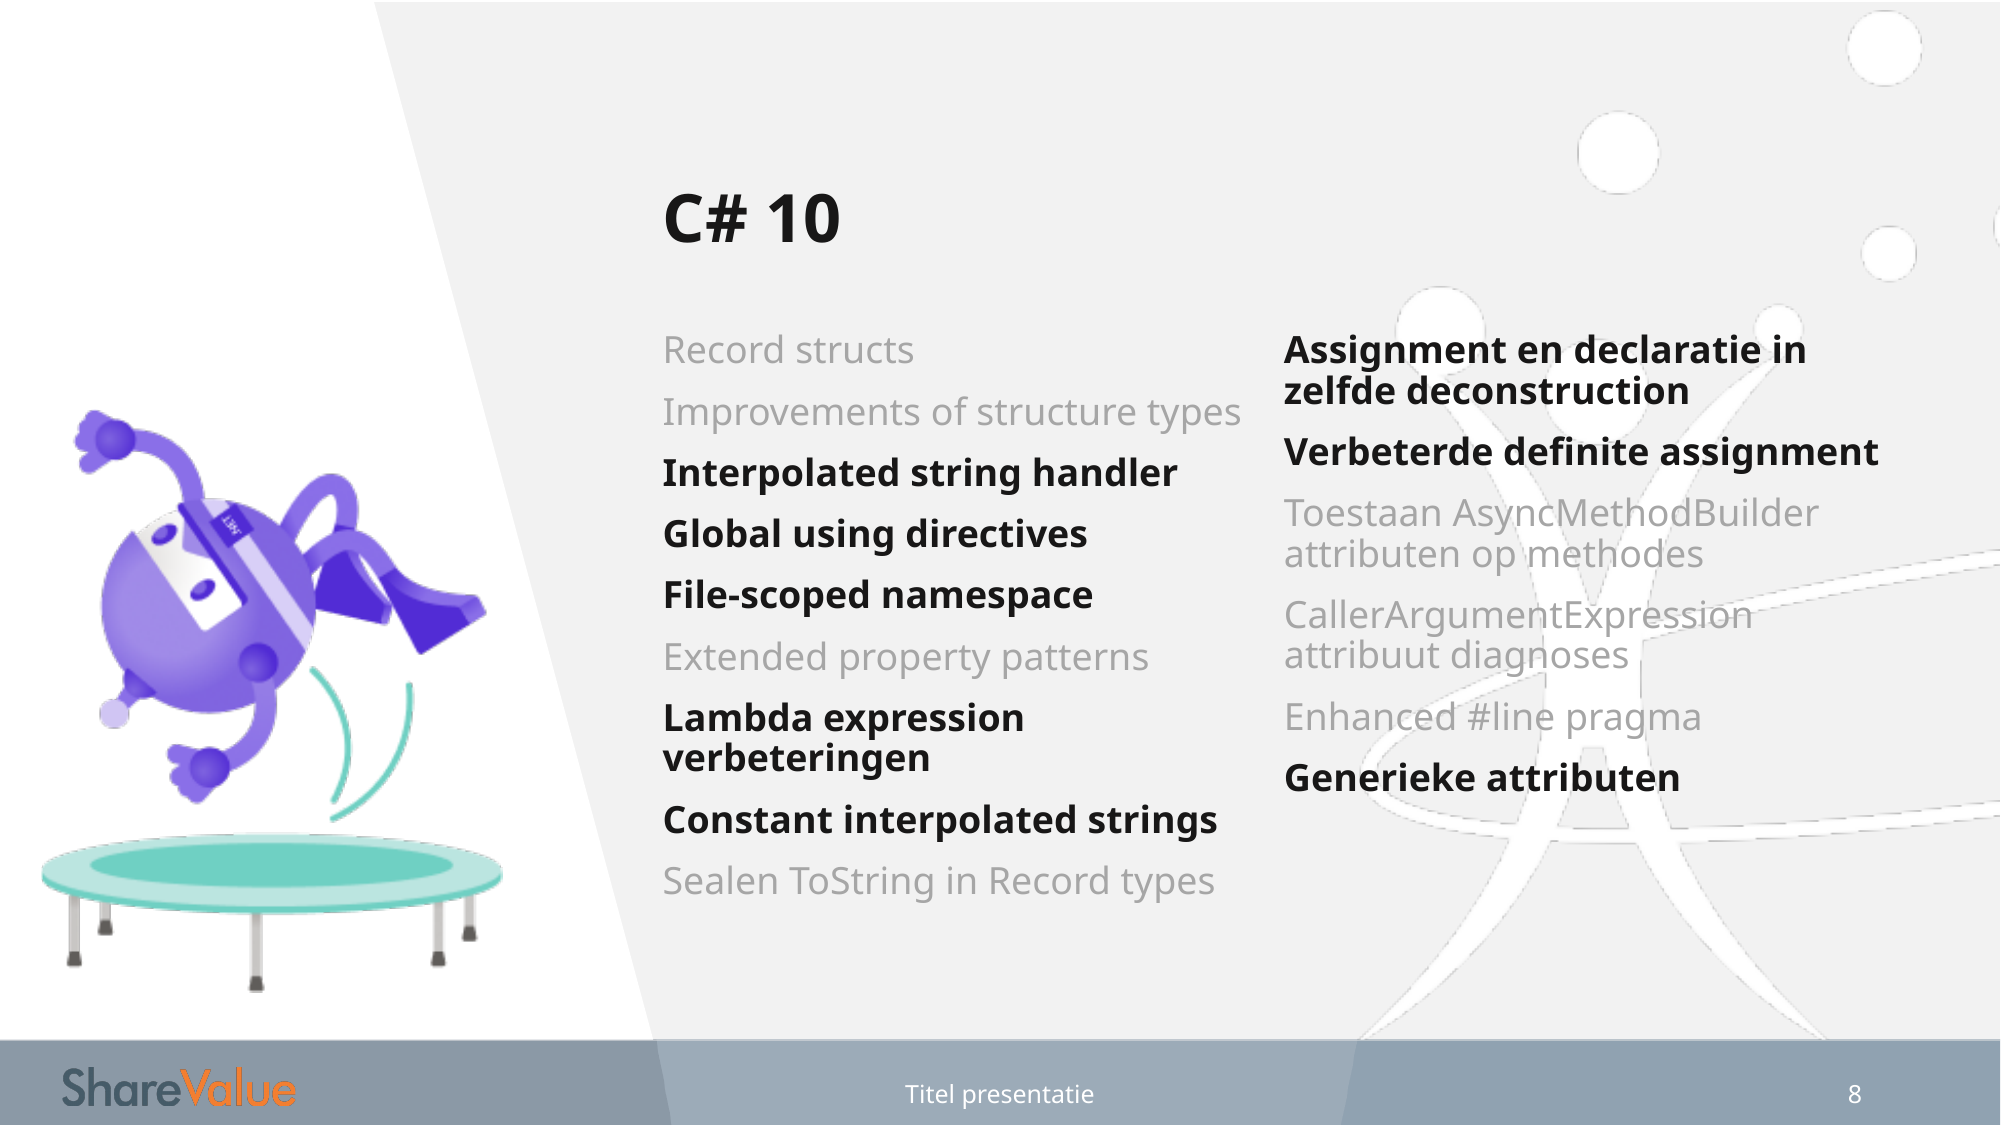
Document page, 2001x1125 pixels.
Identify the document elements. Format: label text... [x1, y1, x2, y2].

list Record structs Improvements of structure types Interpolated string handler Global using directives File-scoped namespace Extended property patterns Lambda expression verbeteringen Constant interpolated strings Sealen ToString in Record types Assignment en declaratie in zelfde deconstruction Verbeterde definite assignment Toestaan AsyncMethodBuilder attributen op methodes CallerArgumentExpression attribuut diagnoses Enhanced #line pragma Generieke attributen [662, 323, 1920, 888]
picture [0, 1039, 2001, 1125]
list C# 10 [662, 108, 1863, 265]
footer Titel presentatie [415, 1062, 1585, 1125]
slide_number 8 [1643, 1062, 1863, 1125]
picture [41, 409, 503, 993]
